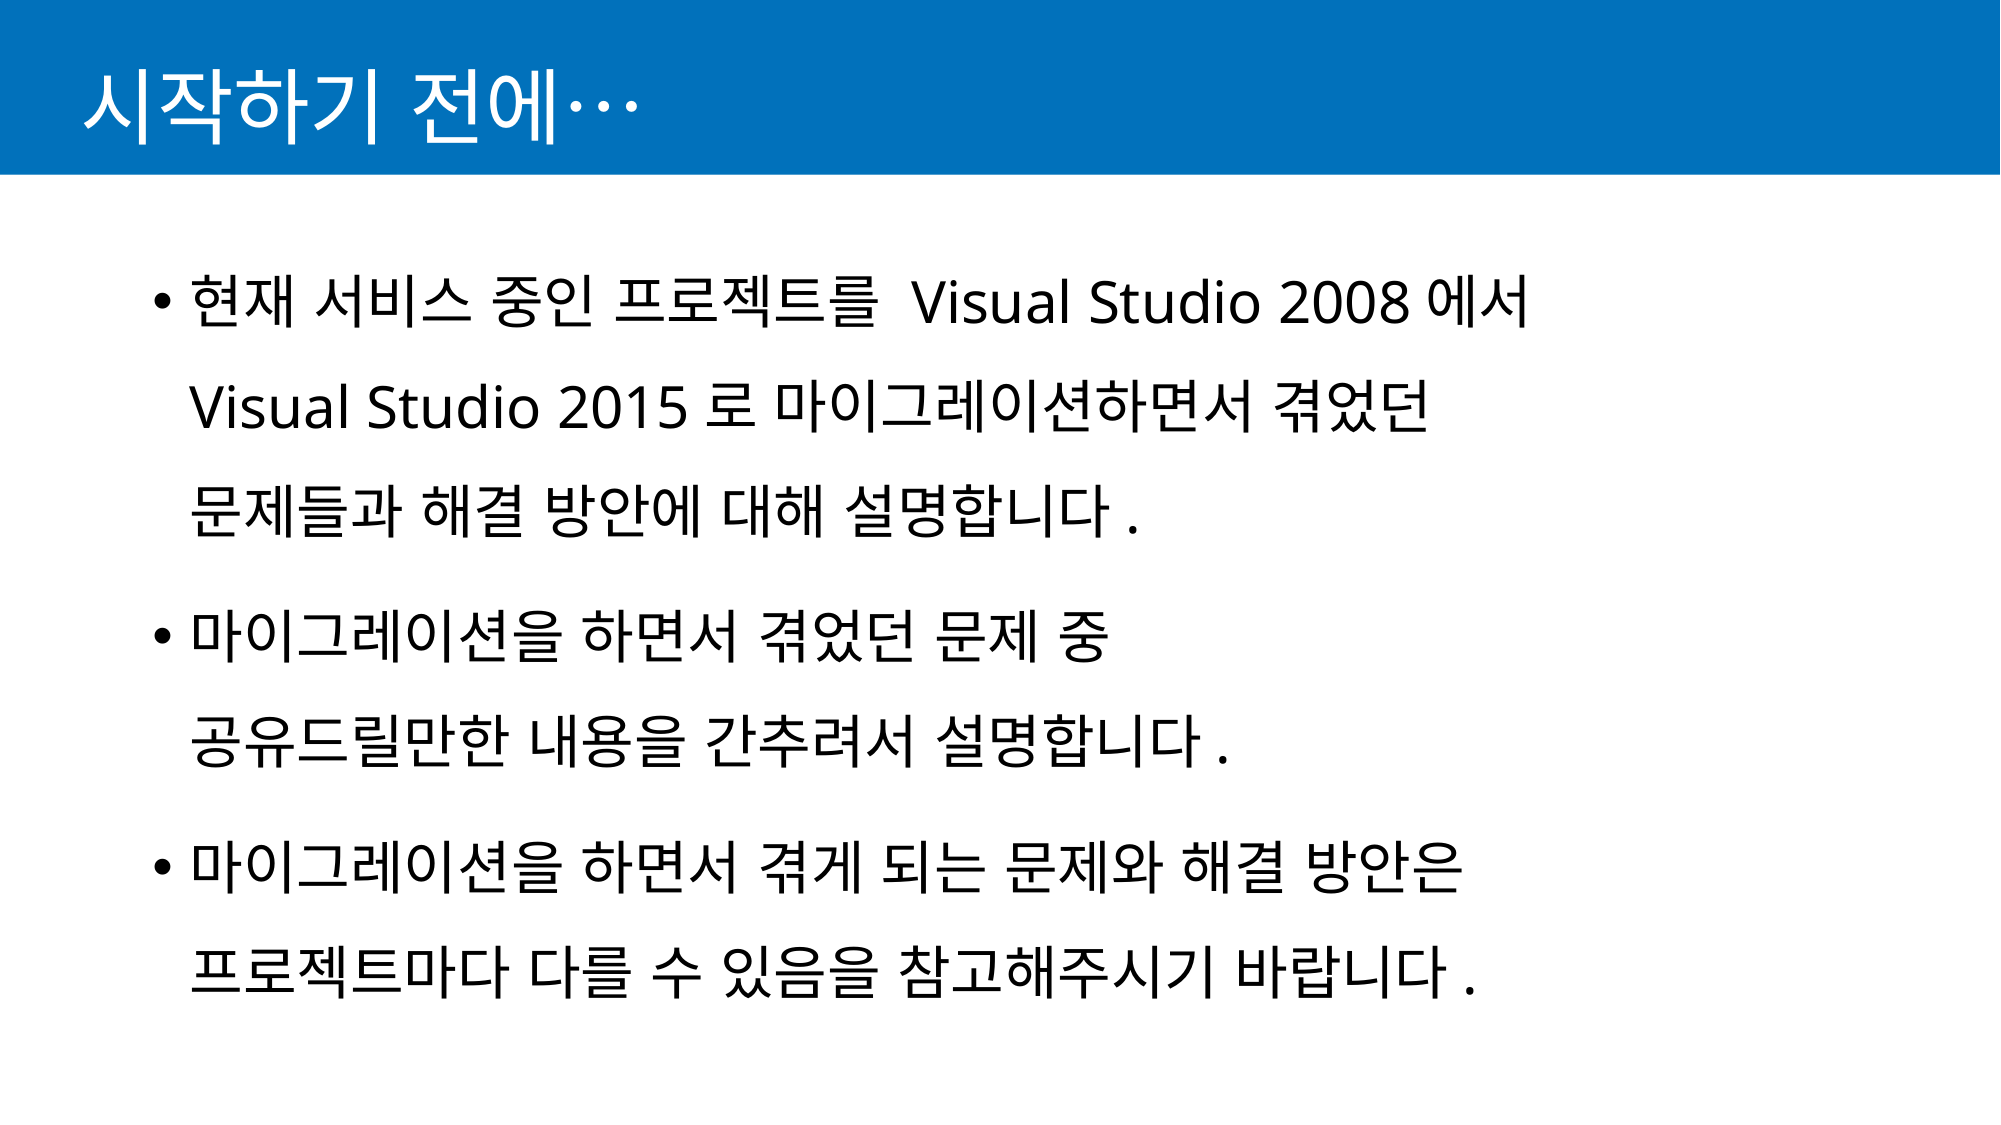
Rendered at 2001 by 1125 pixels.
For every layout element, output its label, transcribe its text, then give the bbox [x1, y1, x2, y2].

picture [0, 0, 2000, 1125]
title 시작하기 전에… [65, 2, 1791, 220]
list 현재 서비스 중인 프로젝트를 Visual Studio 2008에서 Visual Studio 2015로 마이그레이션하면서 겪었던 문제들과 해결 방안에 대해 설명합니다. 마이그레이션을 하면서 겪었던 문제 중 공유드릴만한 내용을 간추려서 설명합니다. 마이그레이션을 하면서 겪게 되는 문제와 해결 방안은 프로젝트마다 다를 수 있음을 참고해주시기 바랍니다. [137, 222, 1863, 937]
